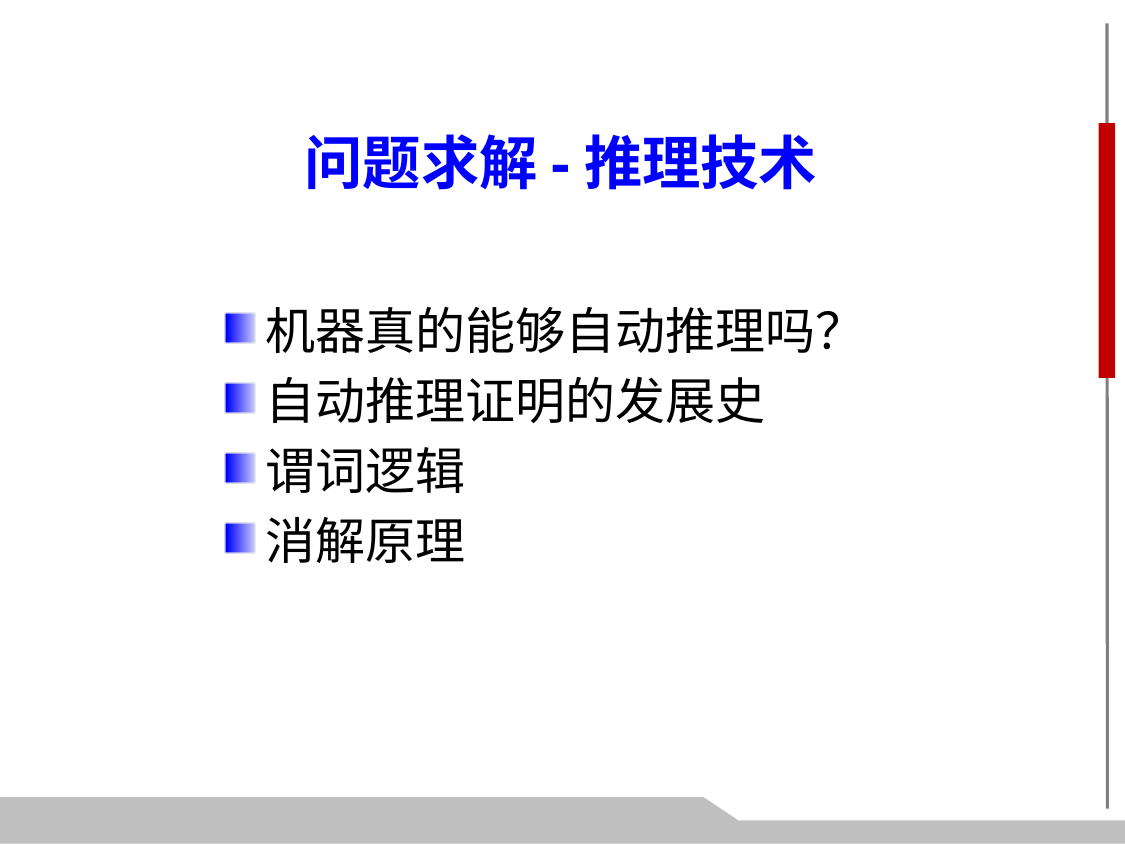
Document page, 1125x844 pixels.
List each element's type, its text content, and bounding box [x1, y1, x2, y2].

subtitle 机器真的能够自动推理吗？ 自动推理证明的发展史 谓词逻辑 消解原理 [208, 291, 996, 653]
picture [223, 311, 259, 347]
picture [223, 451, 259, 487]
text_box 问题求解-推理技术 [54, 91, 1068, 232]
picture [223, 521, 259, 557]
picture [223, 381, 259, 417]
